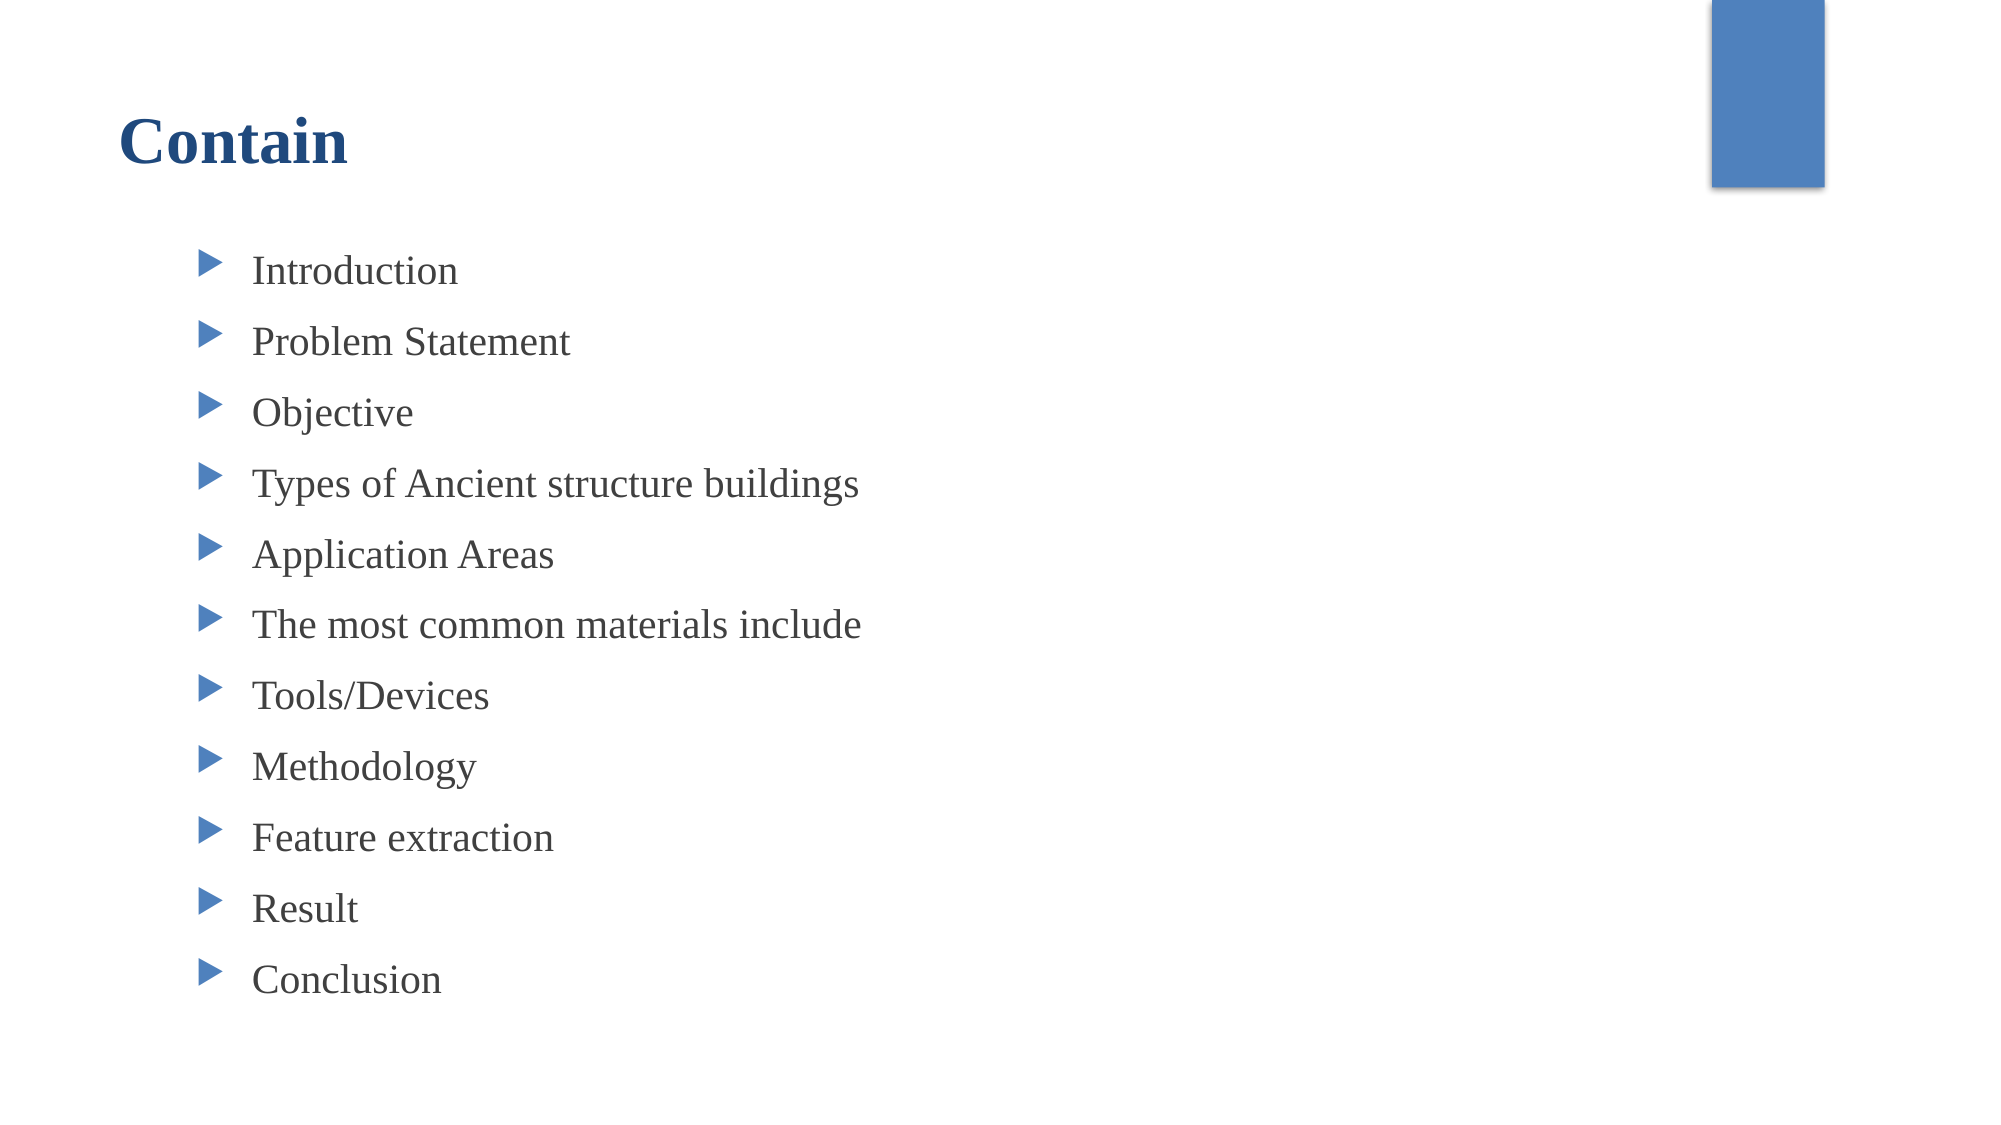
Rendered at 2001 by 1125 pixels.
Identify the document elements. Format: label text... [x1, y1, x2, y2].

text_box Contain [103, 78, 1423, 195]
text_box Introduction Problem Statement Objective Types of Ancient structure buildings Application Areas The most common materials include Tools/Devices Methodology Feature extraction Result Conclusion [180, 235, 1201, 1009]
